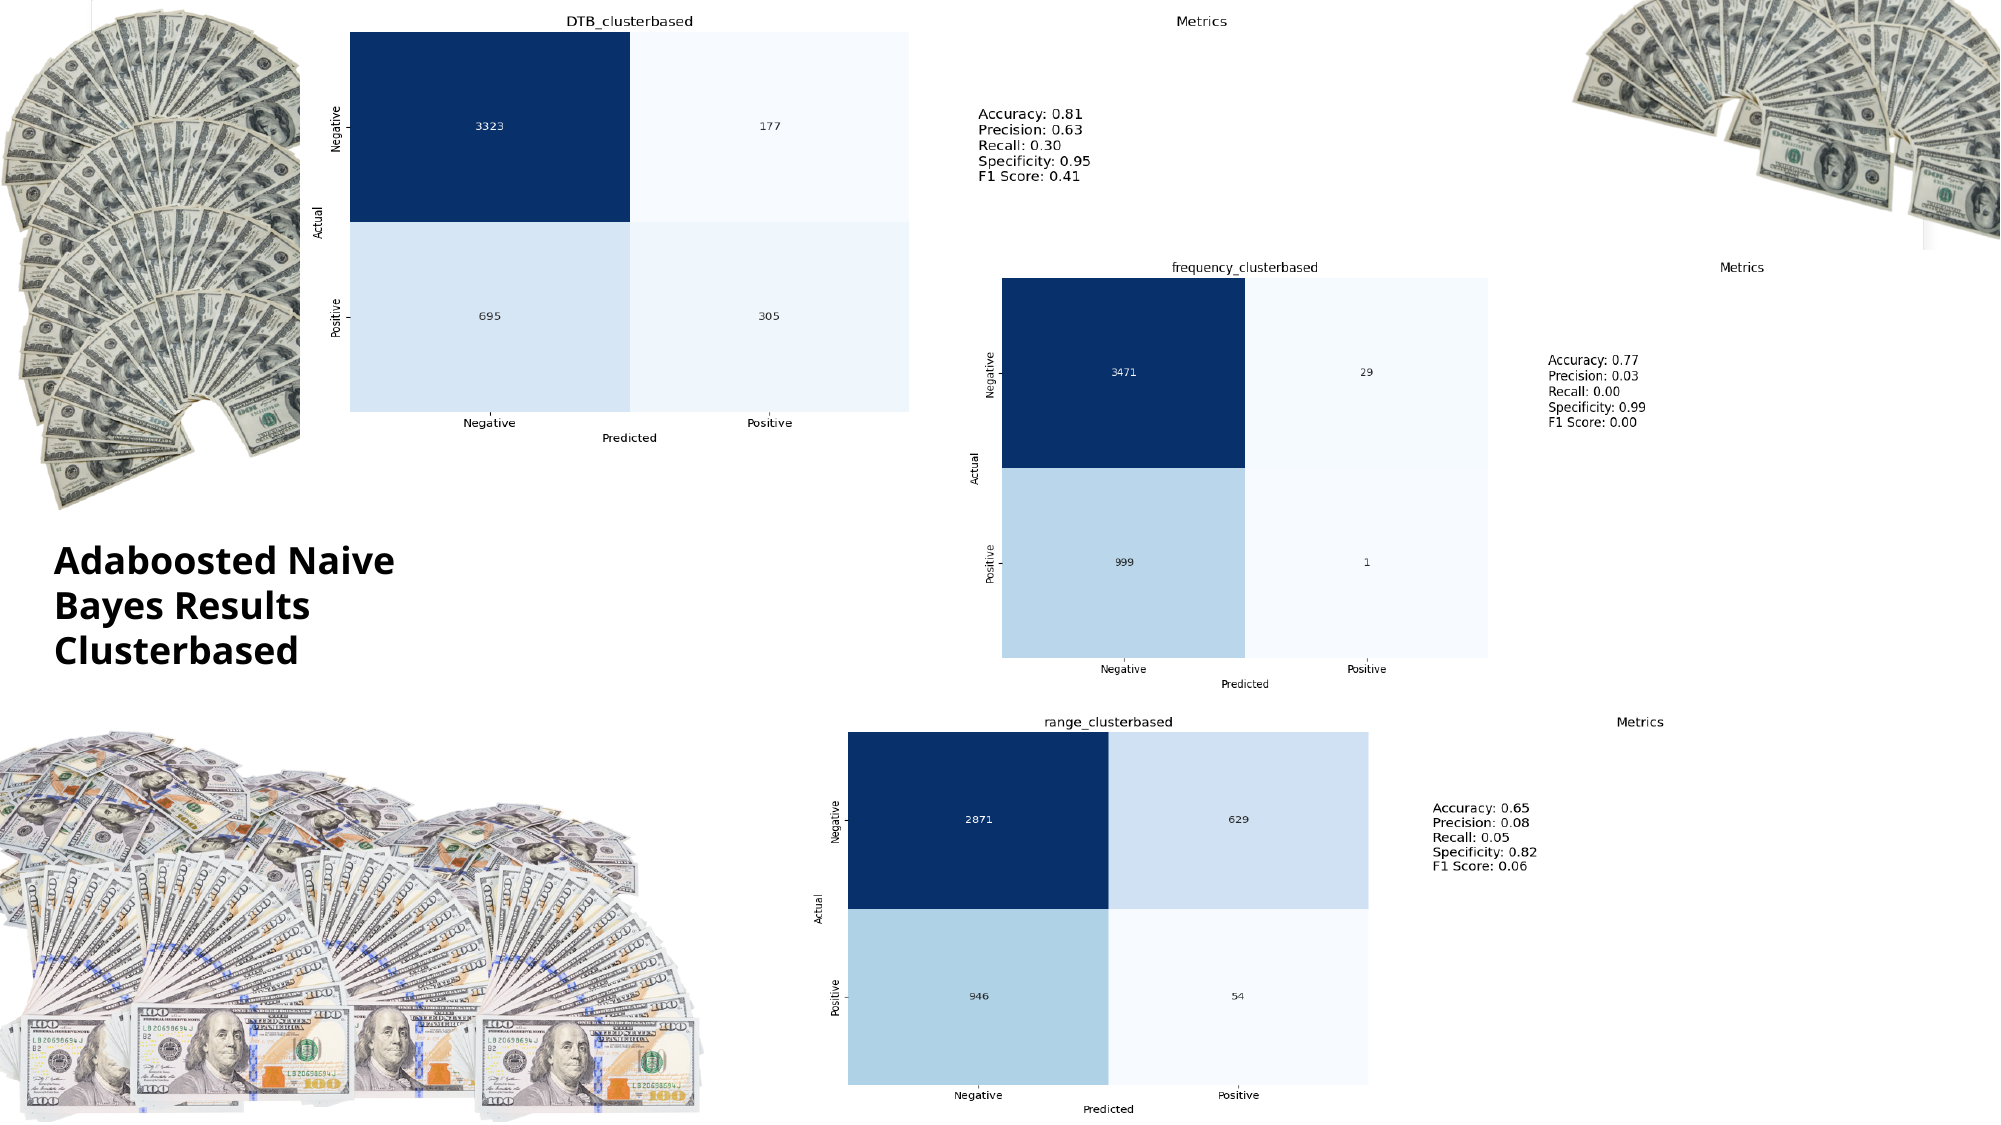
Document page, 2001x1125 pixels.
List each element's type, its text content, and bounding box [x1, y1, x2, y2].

text_box Adaboosted Naive Bayes Results Clusterbased [38, 529, 489, 680]
picture [0, 0, 2000, 702]
picture [0, 691, 1912, 1125]
